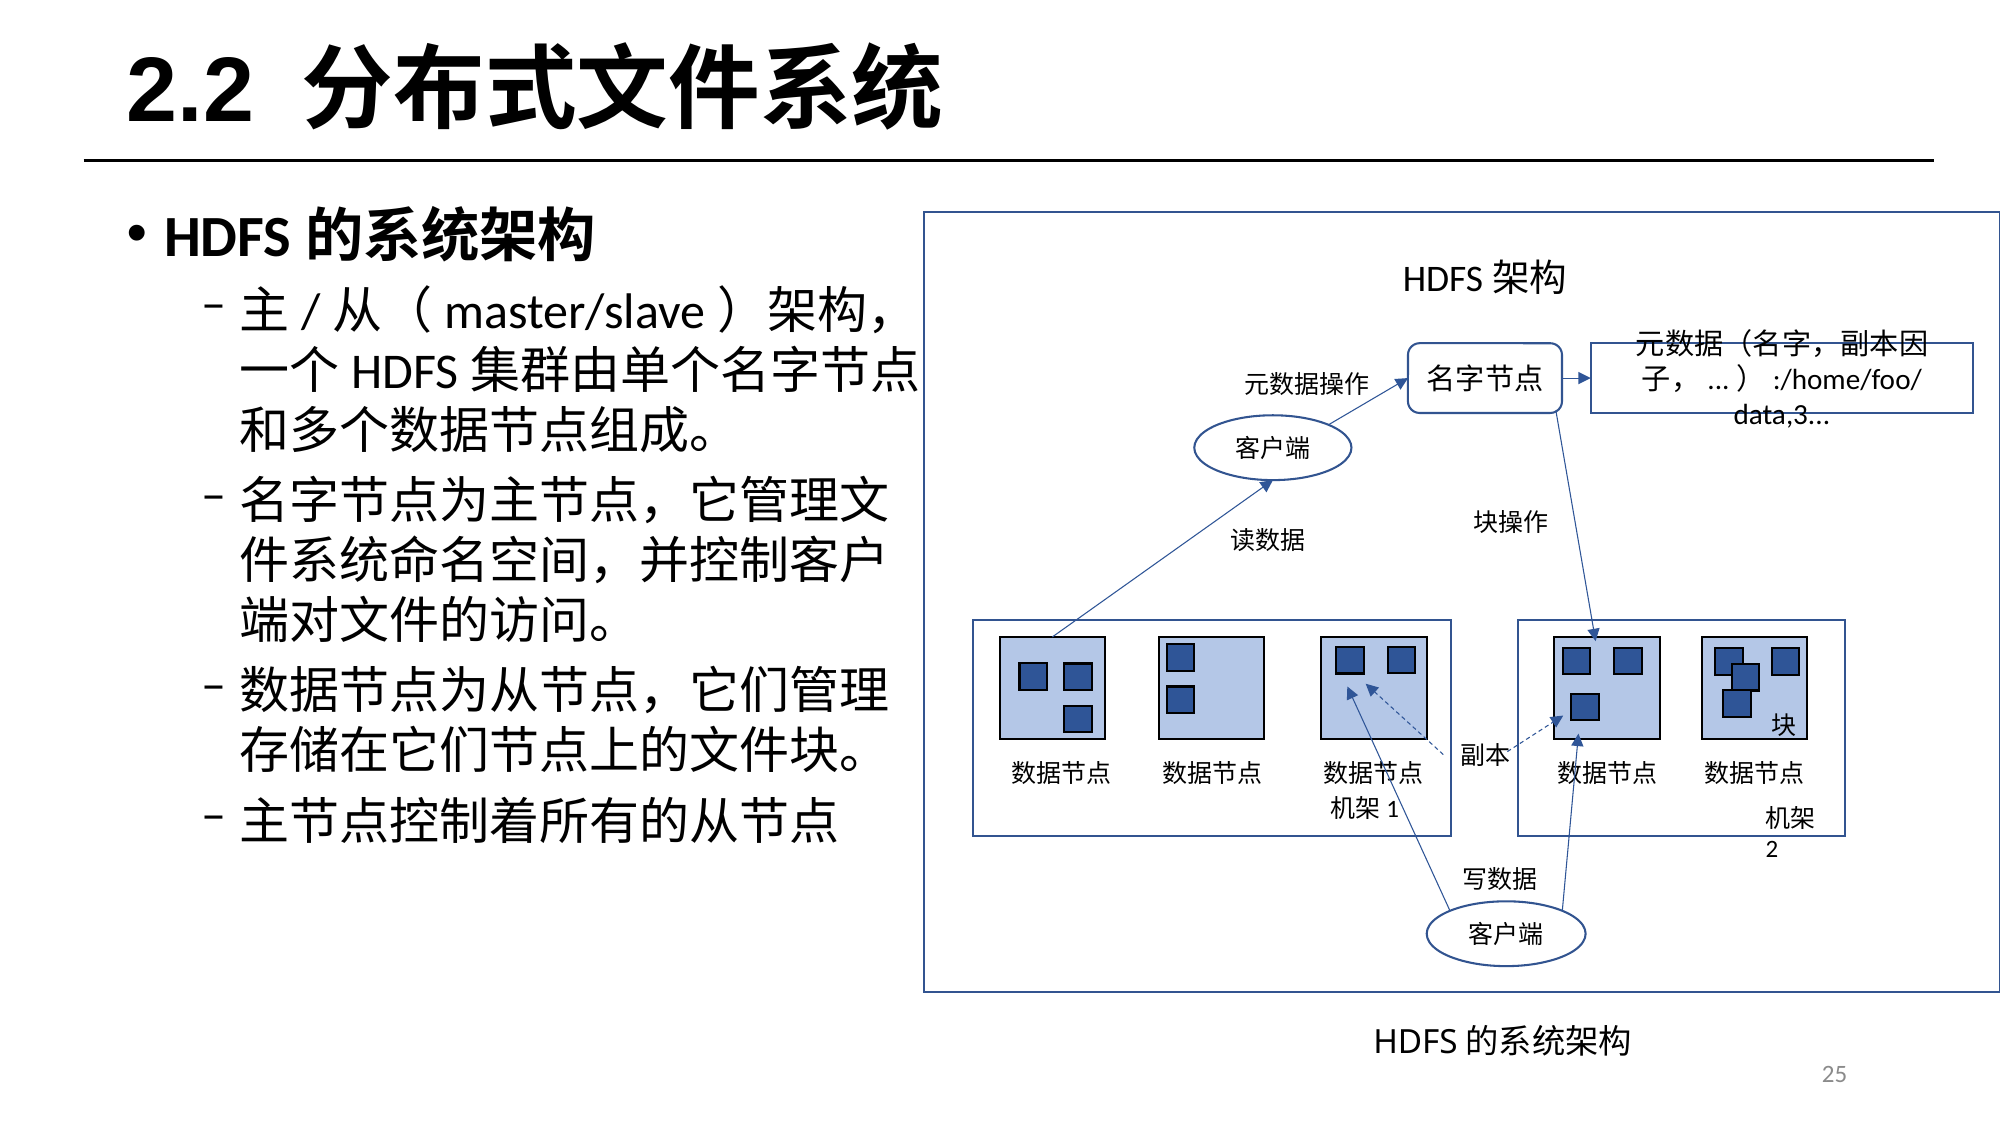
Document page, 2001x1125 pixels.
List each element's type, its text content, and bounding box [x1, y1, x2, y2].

title 2.2 分布式文件系统 [111, 22, 1905, 161]
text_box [973, 343, 1974, 967]
list HDFS的系统架构 主/从（master/slave）架构，一个HDFS集群由单个名字节点和多个数据节点组成。 名字节点为主节点，它管理文件系统命名空间，并控制客户端对文件的访问。 数据节点为从节点，它们管理存储在它们节点上的文件块。 主节点控制着所有的从节点 [111, 190, 945, 1014]
text_box HDFS的系统架构 [1358, 1013, 1647, 1068]
text_box [923, 211, 2000, 993]
slide_number 25 [1412, 1042, 1863, 1103]
